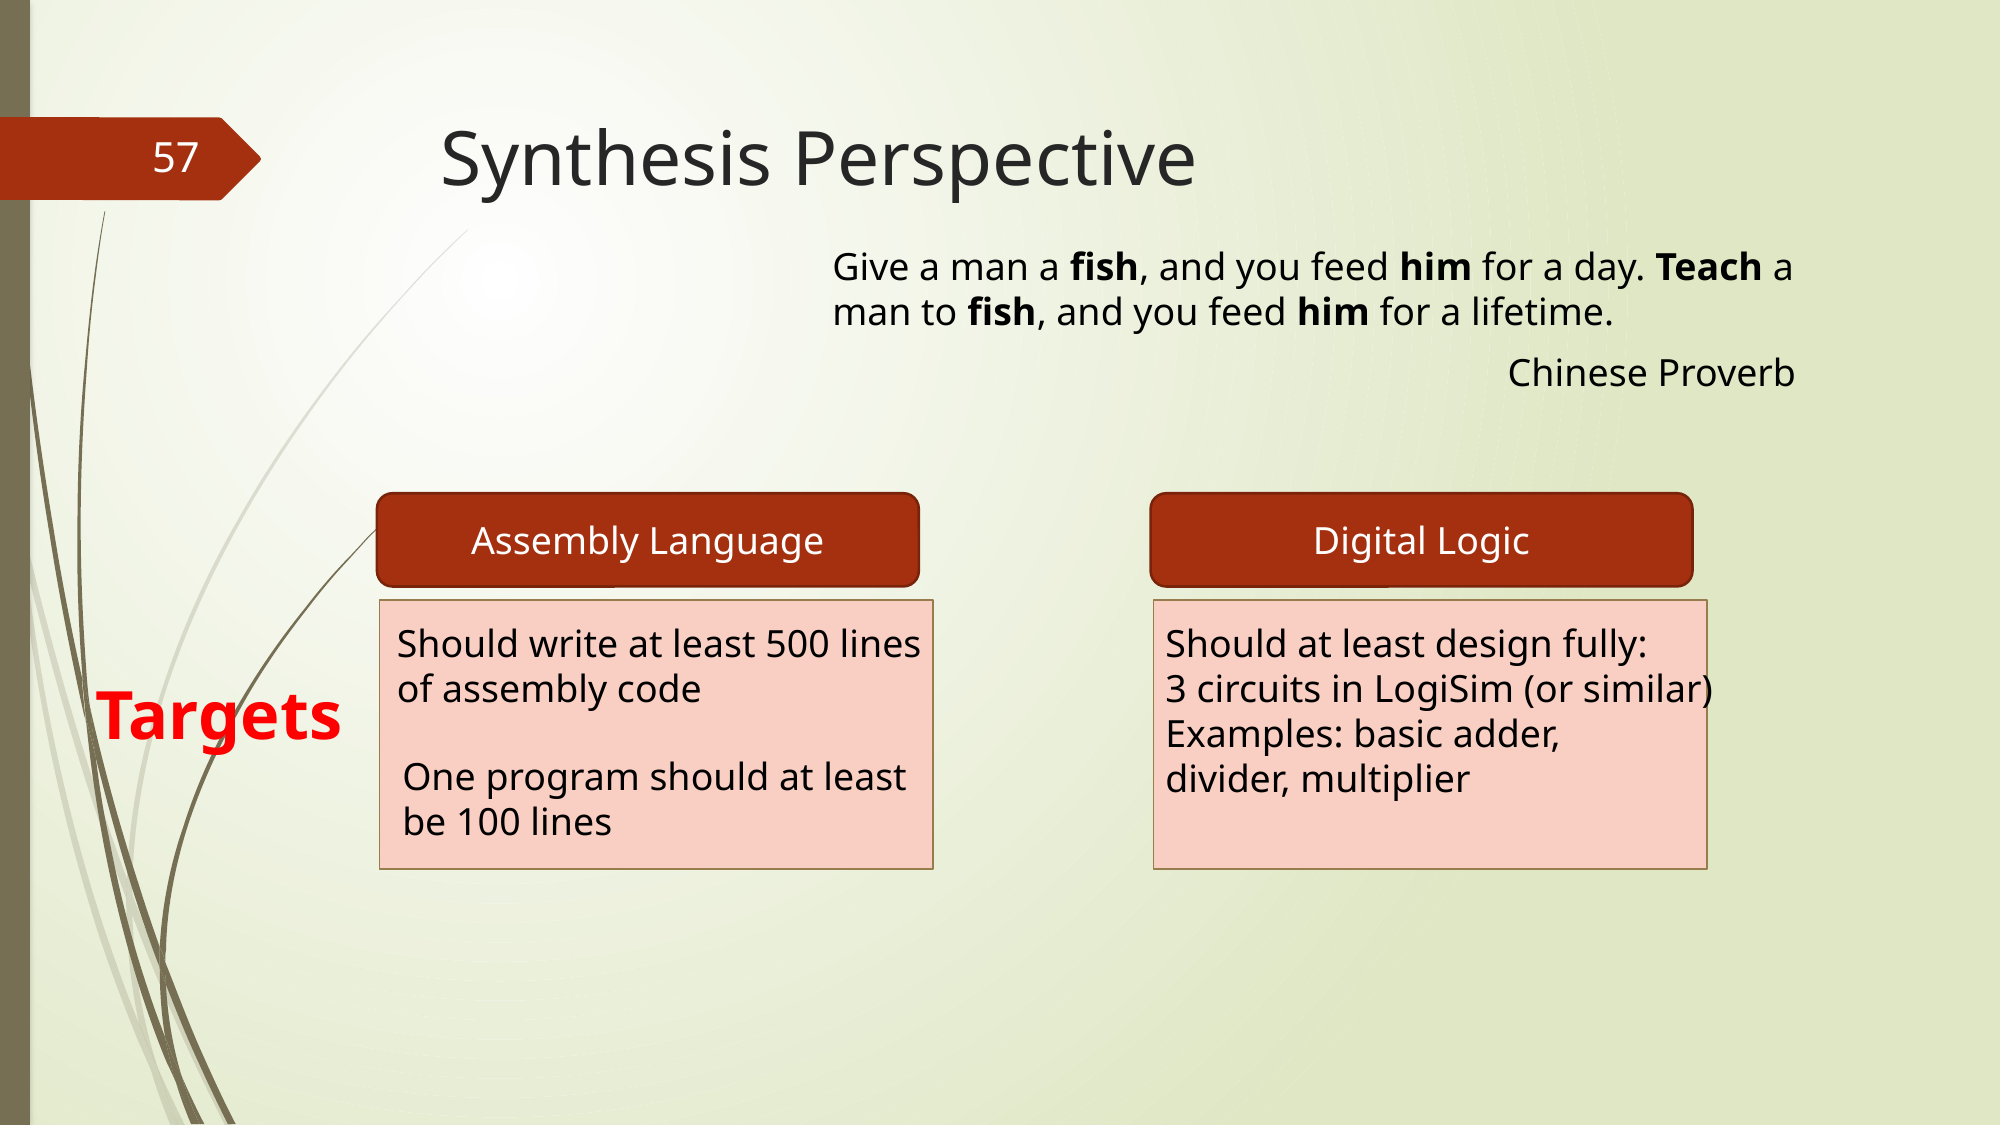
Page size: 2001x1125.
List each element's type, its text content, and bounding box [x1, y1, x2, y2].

text_box [1153, 808, 1708, 870]
text_box Should write at least 500 lines of assembly code [382, 612, 938, 718]
text_box Assembly Language [375, 491, 921, 588]
title Synthesis Perspective [425, 102, 1888, 313]
text_box [1153, 599, 1708, 612]
text_box Give a man a fish, and you feed him for a day. Teach a man to fish, and you feed him for a lifetime. [817, 235, 1818, 341]
text_box Chinese Proverb [1492, 341, 1812, 402]
text_box Should at least design fully: 3 circuits in LogiSim (or similar) Examples: basic adder, divider, multiplier [1150, 612, 1729, 808]
text_box Digital Logic [1149, 491, 1694, 588]
slide_number 57 [87, 129, 216, 190]
text_box One program should at least be 100 lines [387, 745, 923, 851]
text_box [379, 599, 934, 870]
text_box Targets [80, 665, 358, 760]
